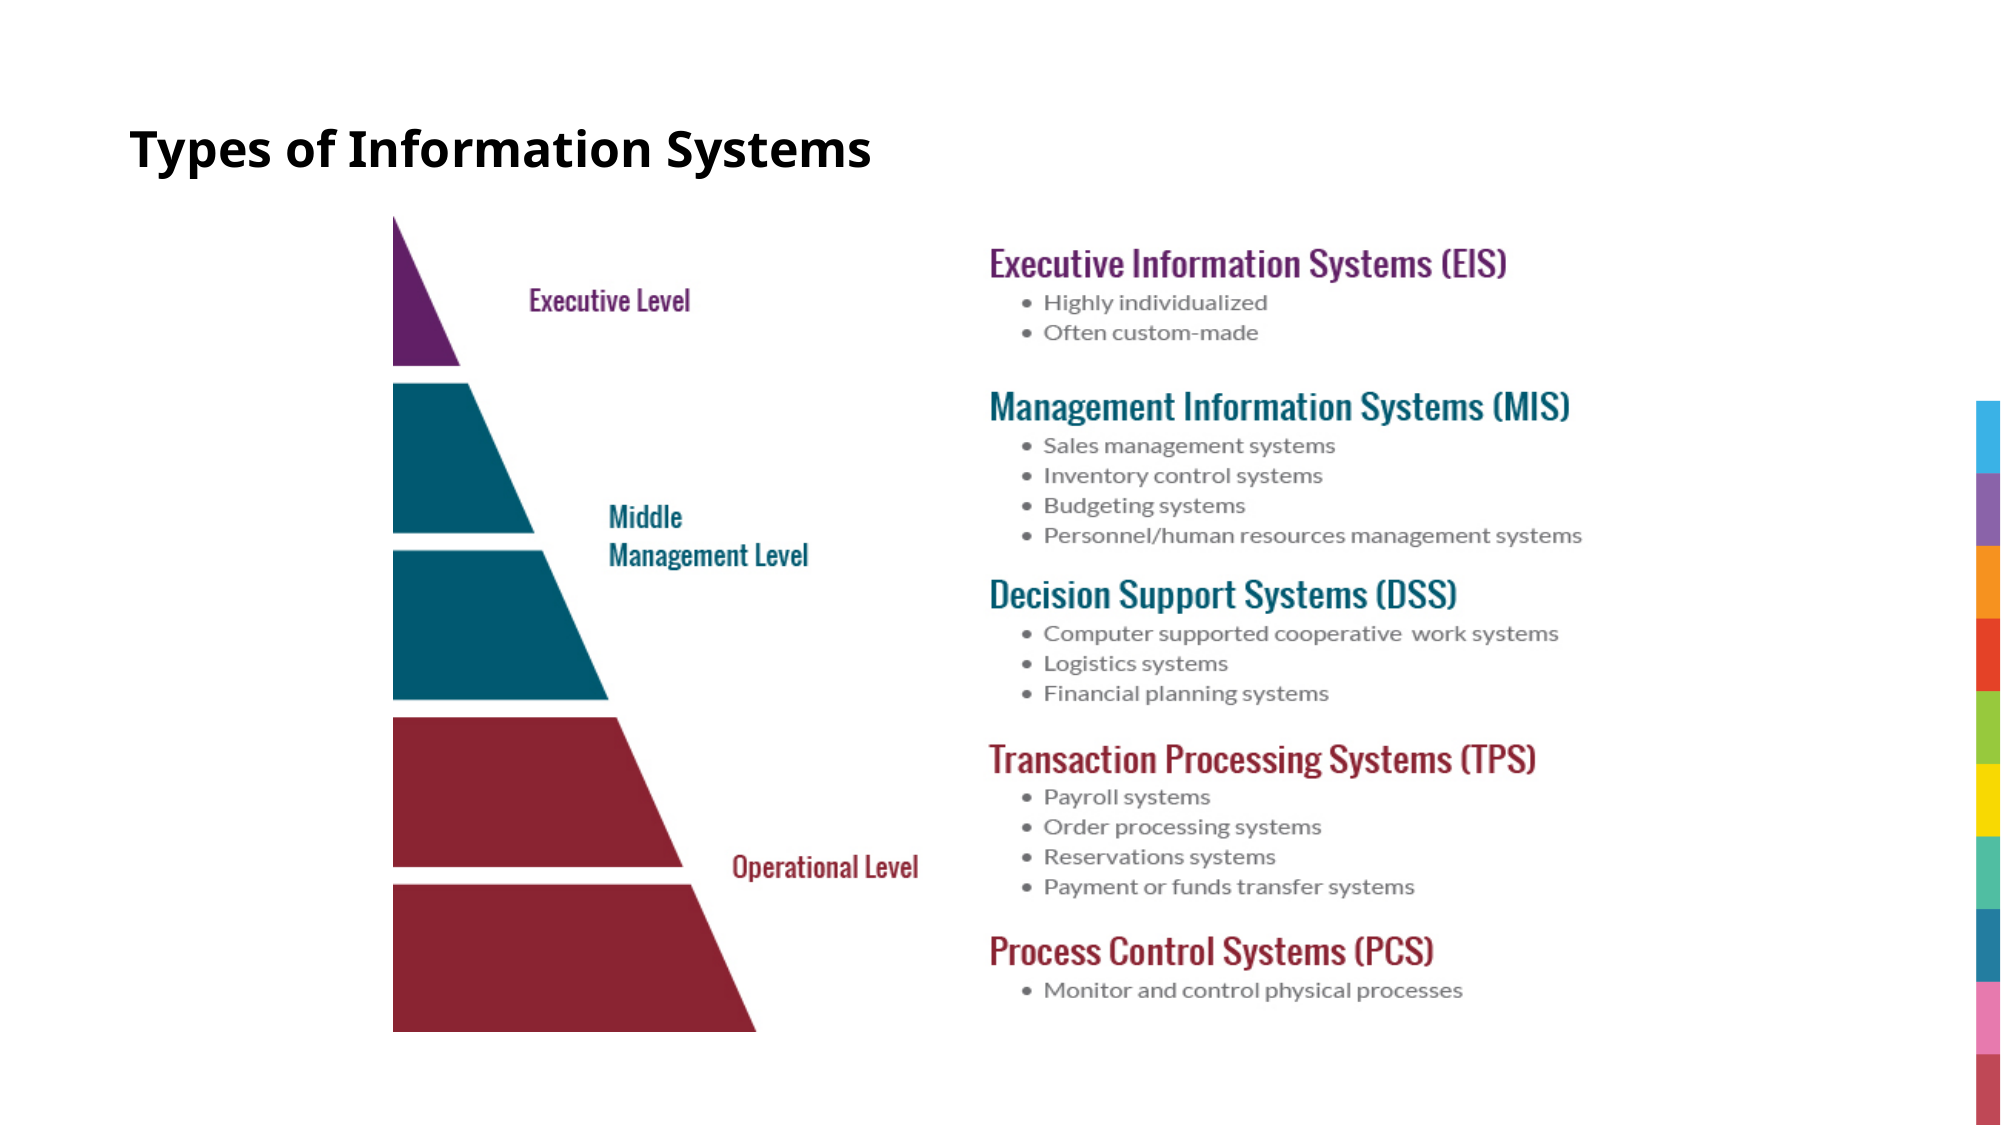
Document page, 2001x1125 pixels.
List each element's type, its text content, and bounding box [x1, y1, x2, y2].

picture [393, 215, 1626, 1032]
title Types of Information Systems [115, 111, 1863, 186]
picture [1976, 402, 2001, 1125]
